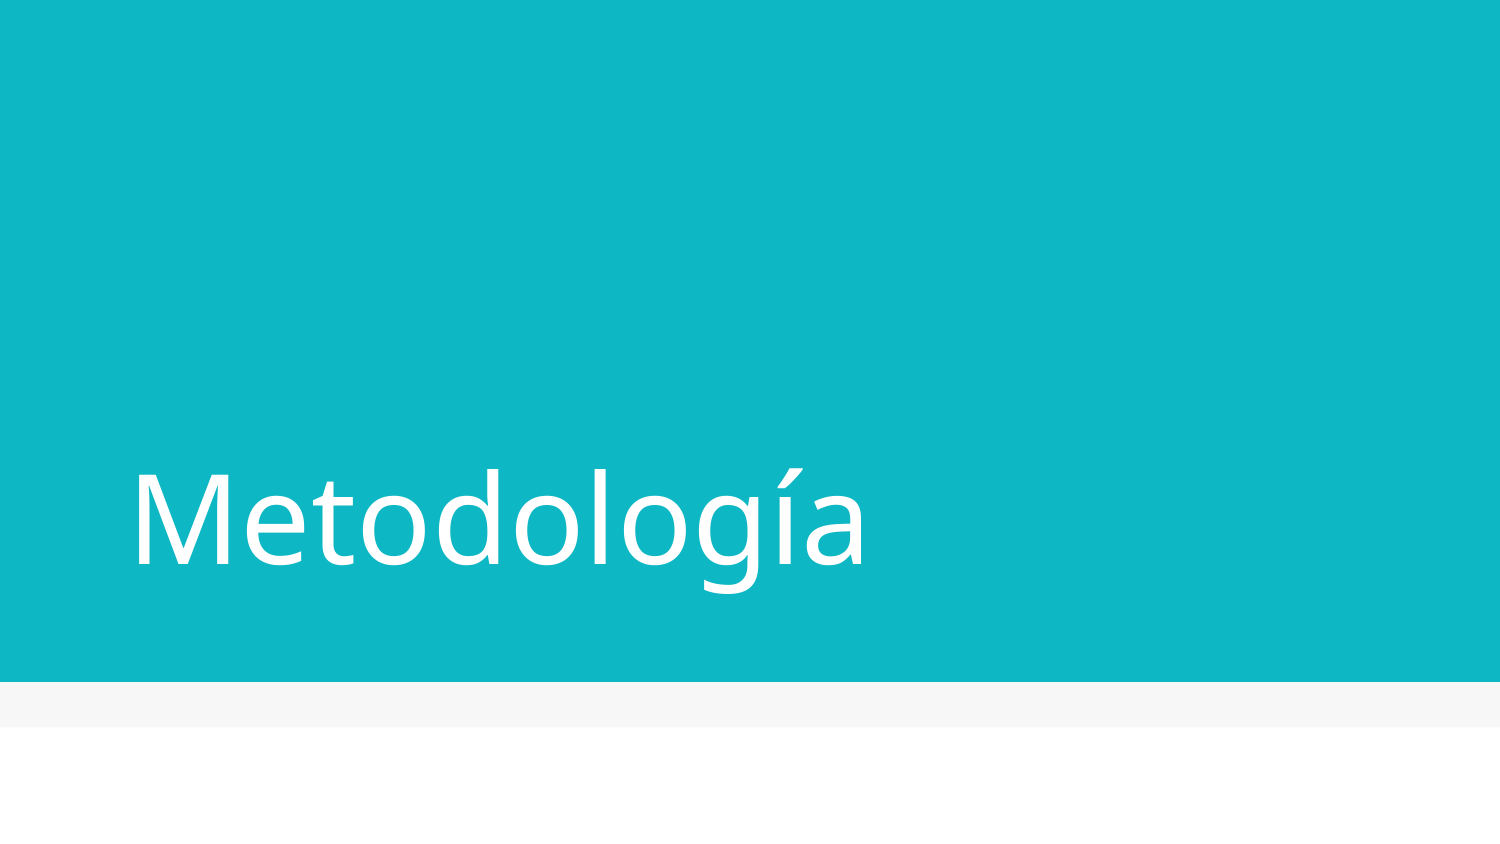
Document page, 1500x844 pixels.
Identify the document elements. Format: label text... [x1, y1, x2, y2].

title Metodología [112, 414, 1044, 605]
